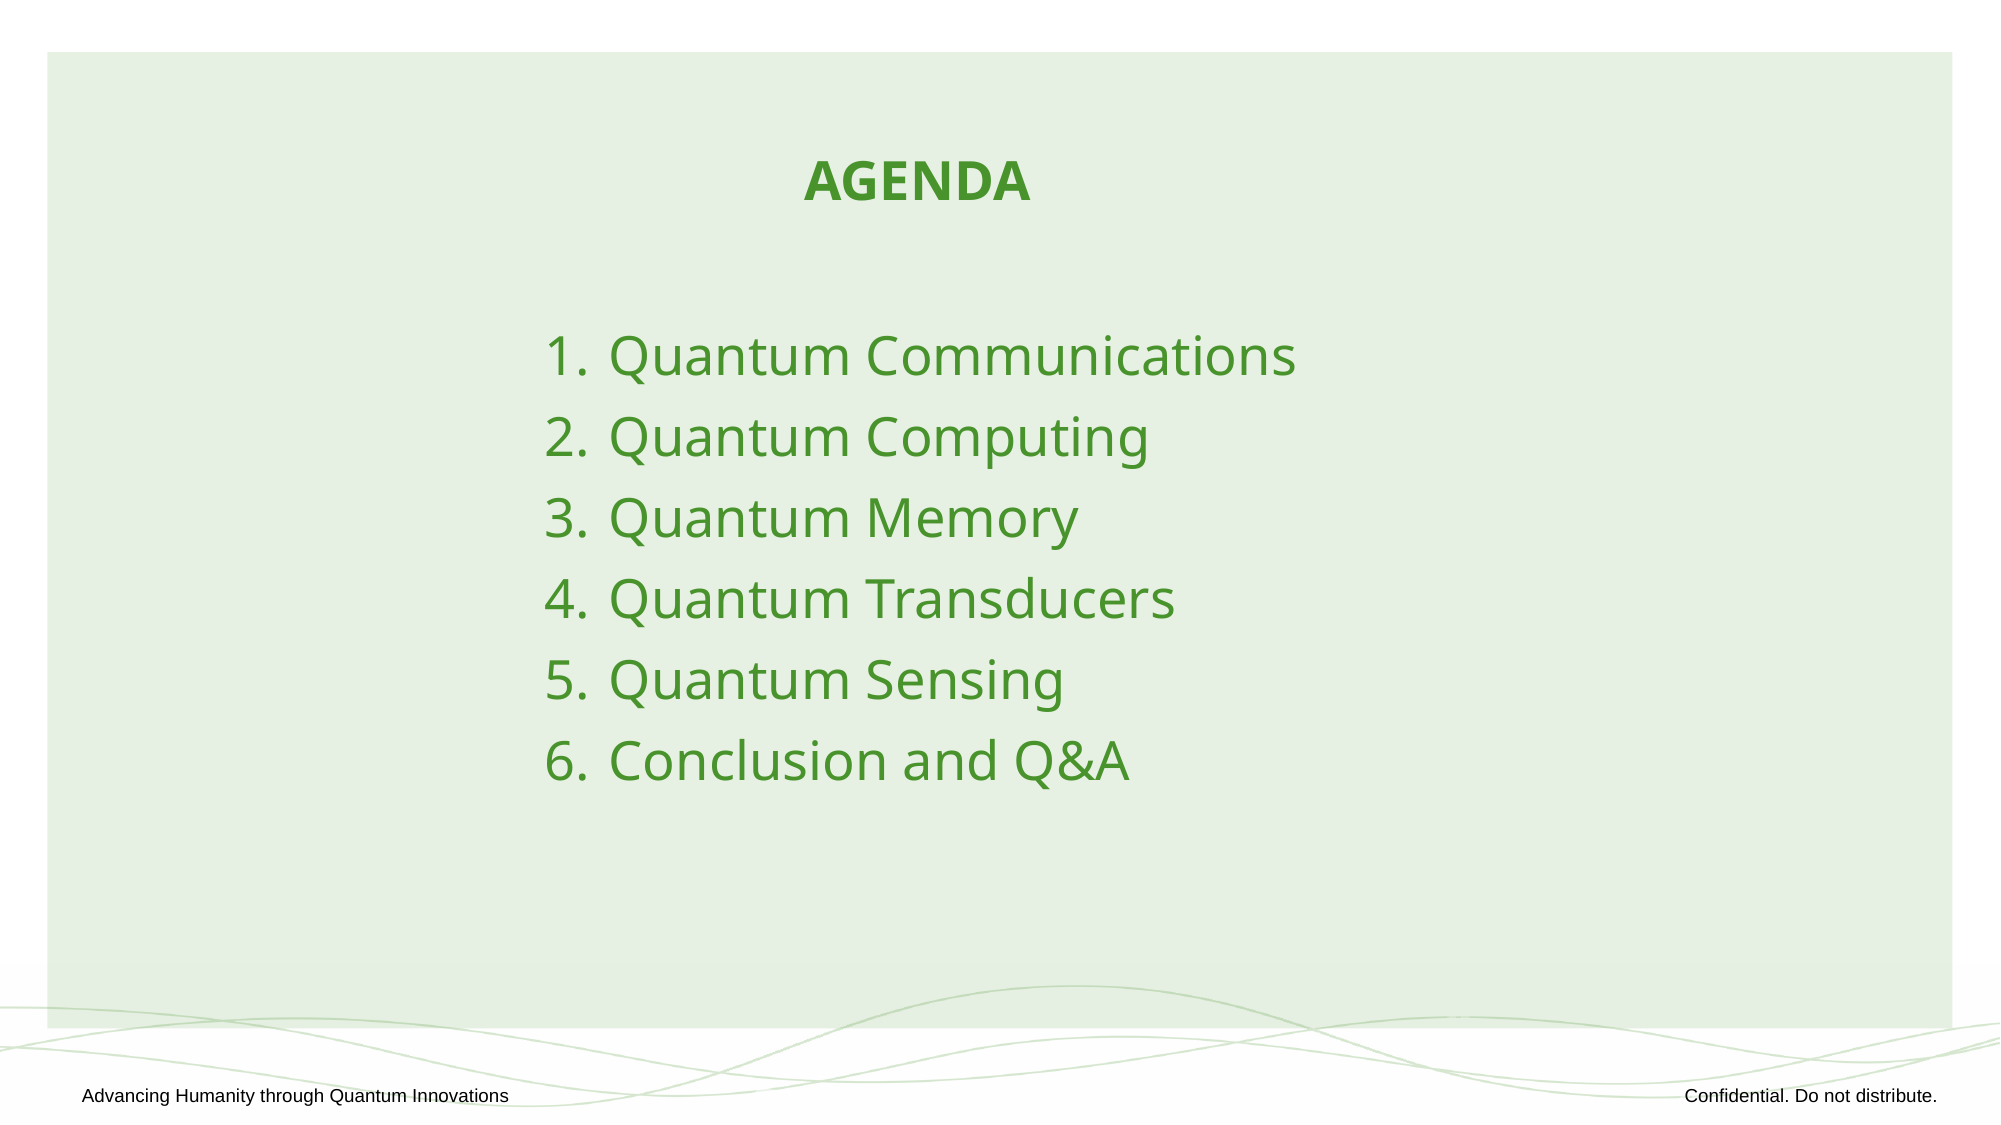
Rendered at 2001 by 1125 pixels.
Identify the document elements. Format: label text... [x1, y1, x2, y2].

text_box [47, 52, 1953, 961]
picture [0, 963, 2000, 1125]
text_box AGENDA Quantum Communications Quantum Computing Quantum Memory Quantum Transducers Quantum Sensing Conclusion and Q&A [518, 138, 1719, 877]
